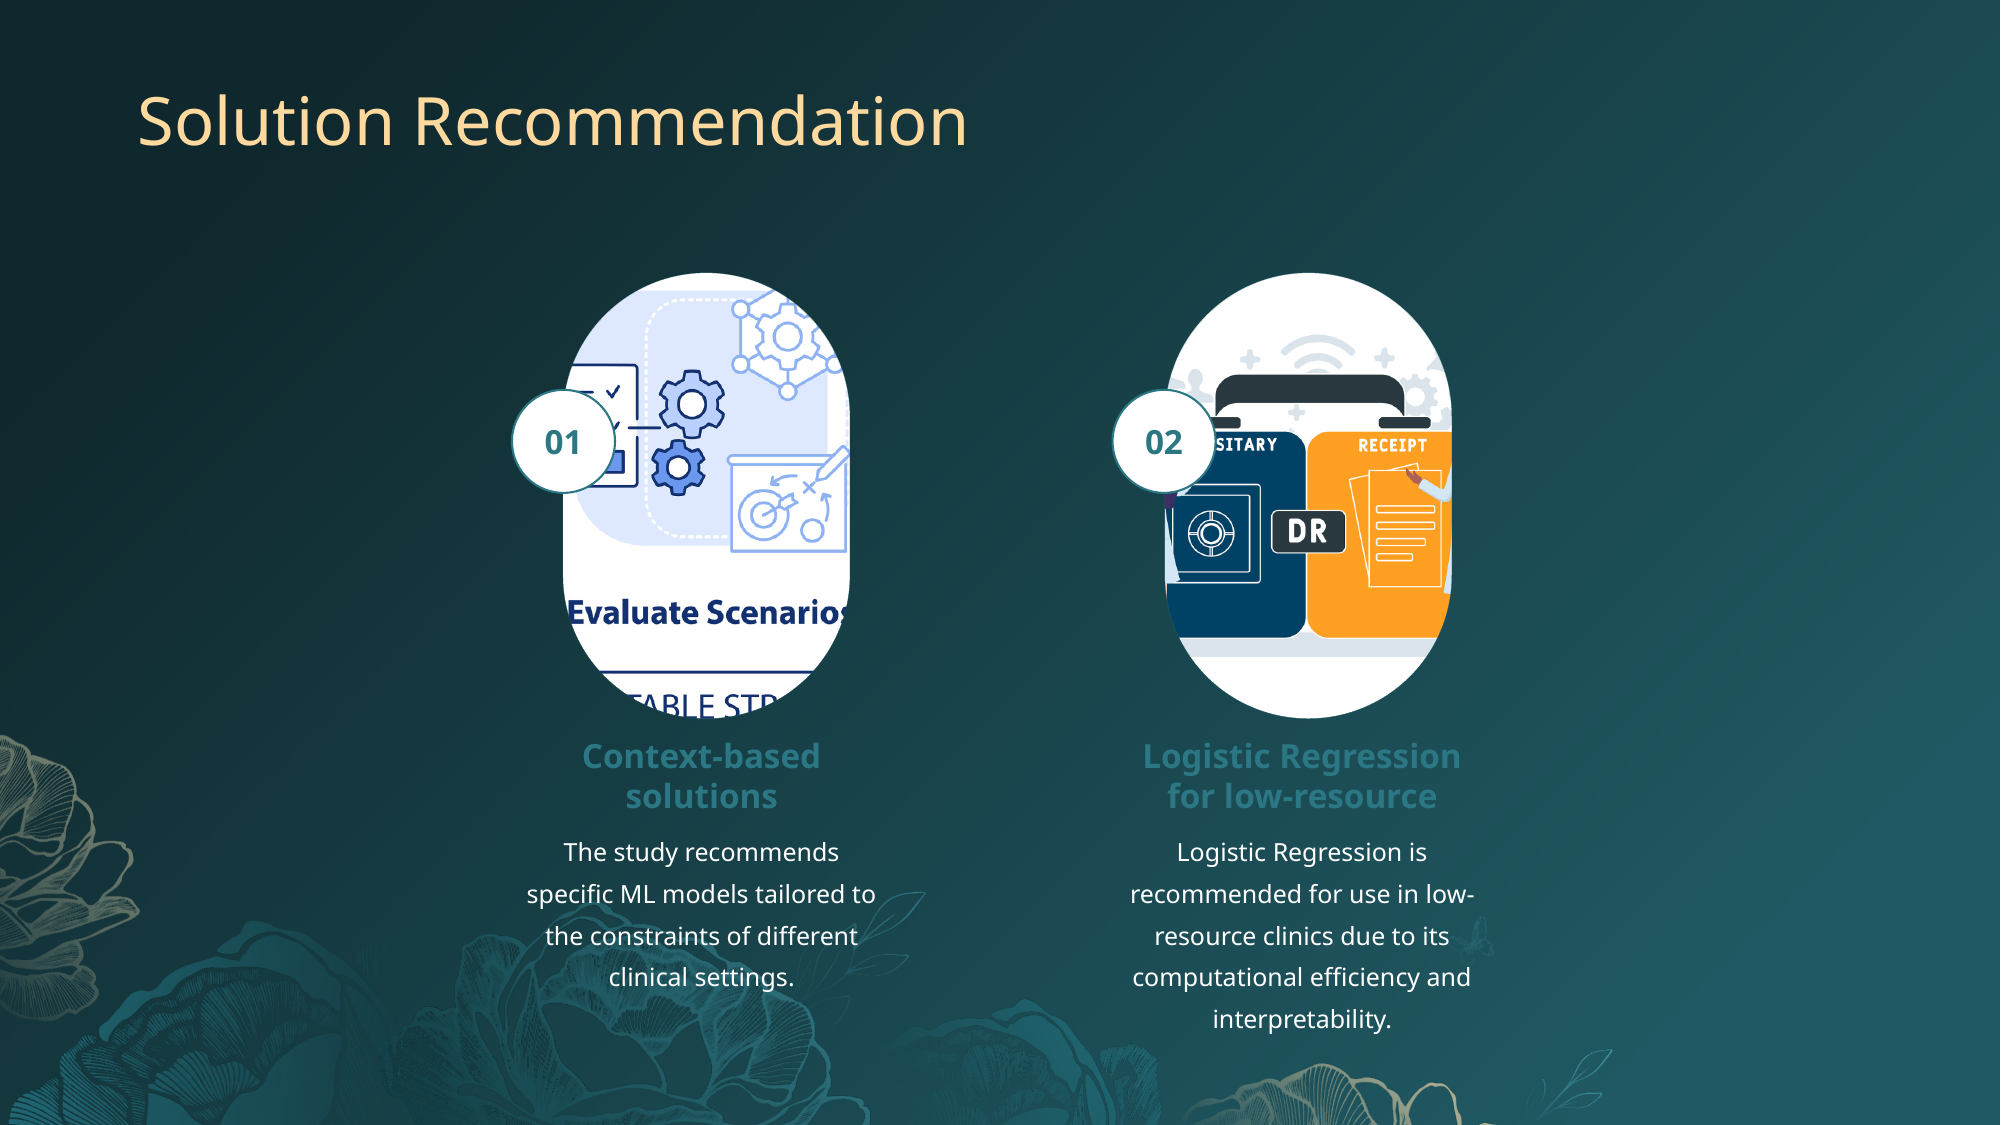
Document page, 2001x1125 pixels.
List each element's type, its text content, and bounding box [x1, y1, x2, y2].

text_box Logistic Regression is recommended for use in low-resource clinics due to its computational efficiency and interpretability. [1119, 824, 1486, 1081]
text_box Logistic Regression for low-resource [1119, 735, 1486, 815]
text_box 01 [510, 388, 562, 494]
picture [0, 0, 2000, 1125]
text_box Context-based solutions [519, 735, 885, 815]
text_box 02 [1111, 388, 1164, 494]
text_box The study recommends specific ML models tailored to the constraints of different clinical settings. [519, 824, 885, 1081]
title Solution Recommendation [137, 48, 1863, 190]
